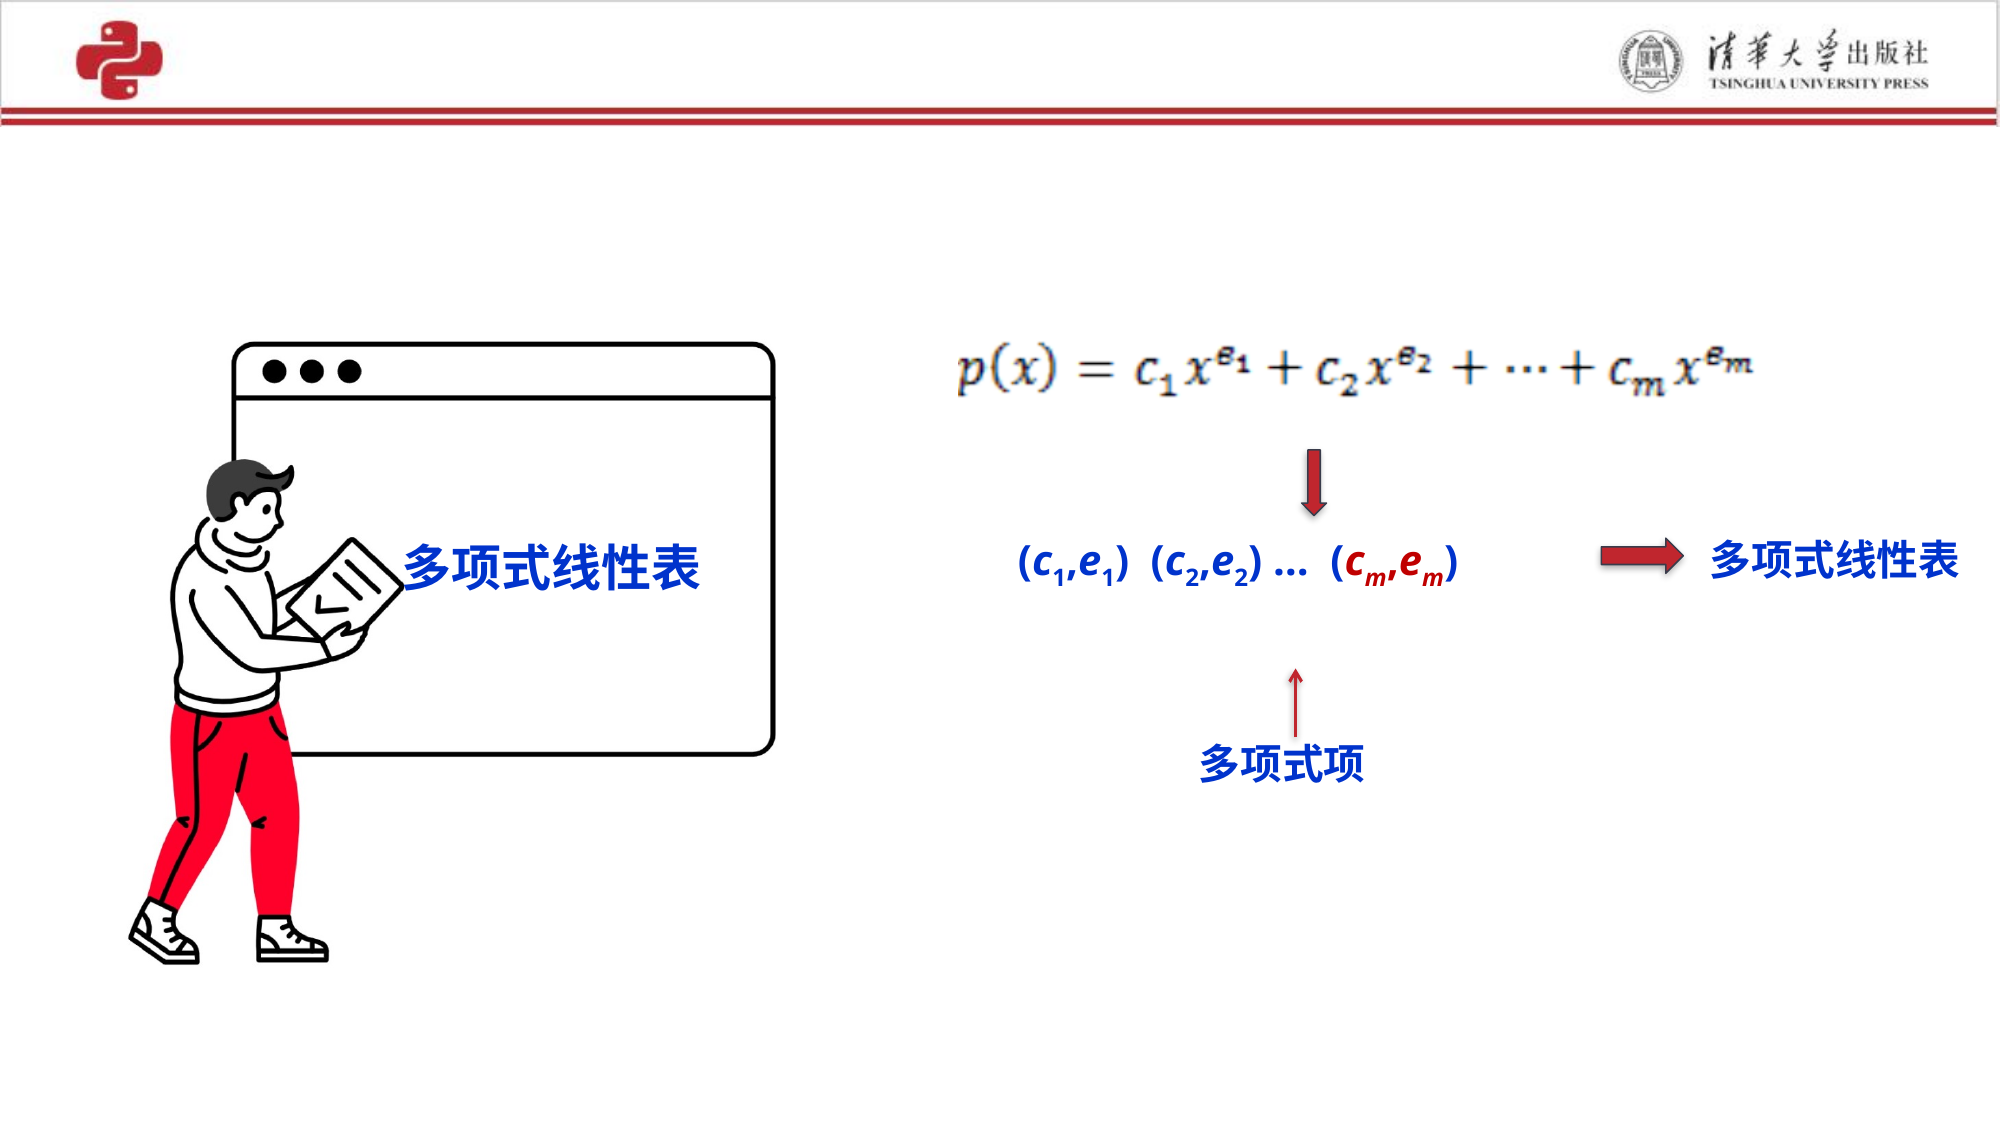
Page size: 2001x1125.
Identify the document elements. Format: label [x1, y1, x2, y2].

picture [958, 324, 1759, 406]
text_box [44, 262, 864, 992]
text_box [1601, 526, 1989, 592]
text_box [1002, 449, 1651, 592]
text_box [1183, 668, 1445, 797]
picture [0, 0, 2000, 127]
